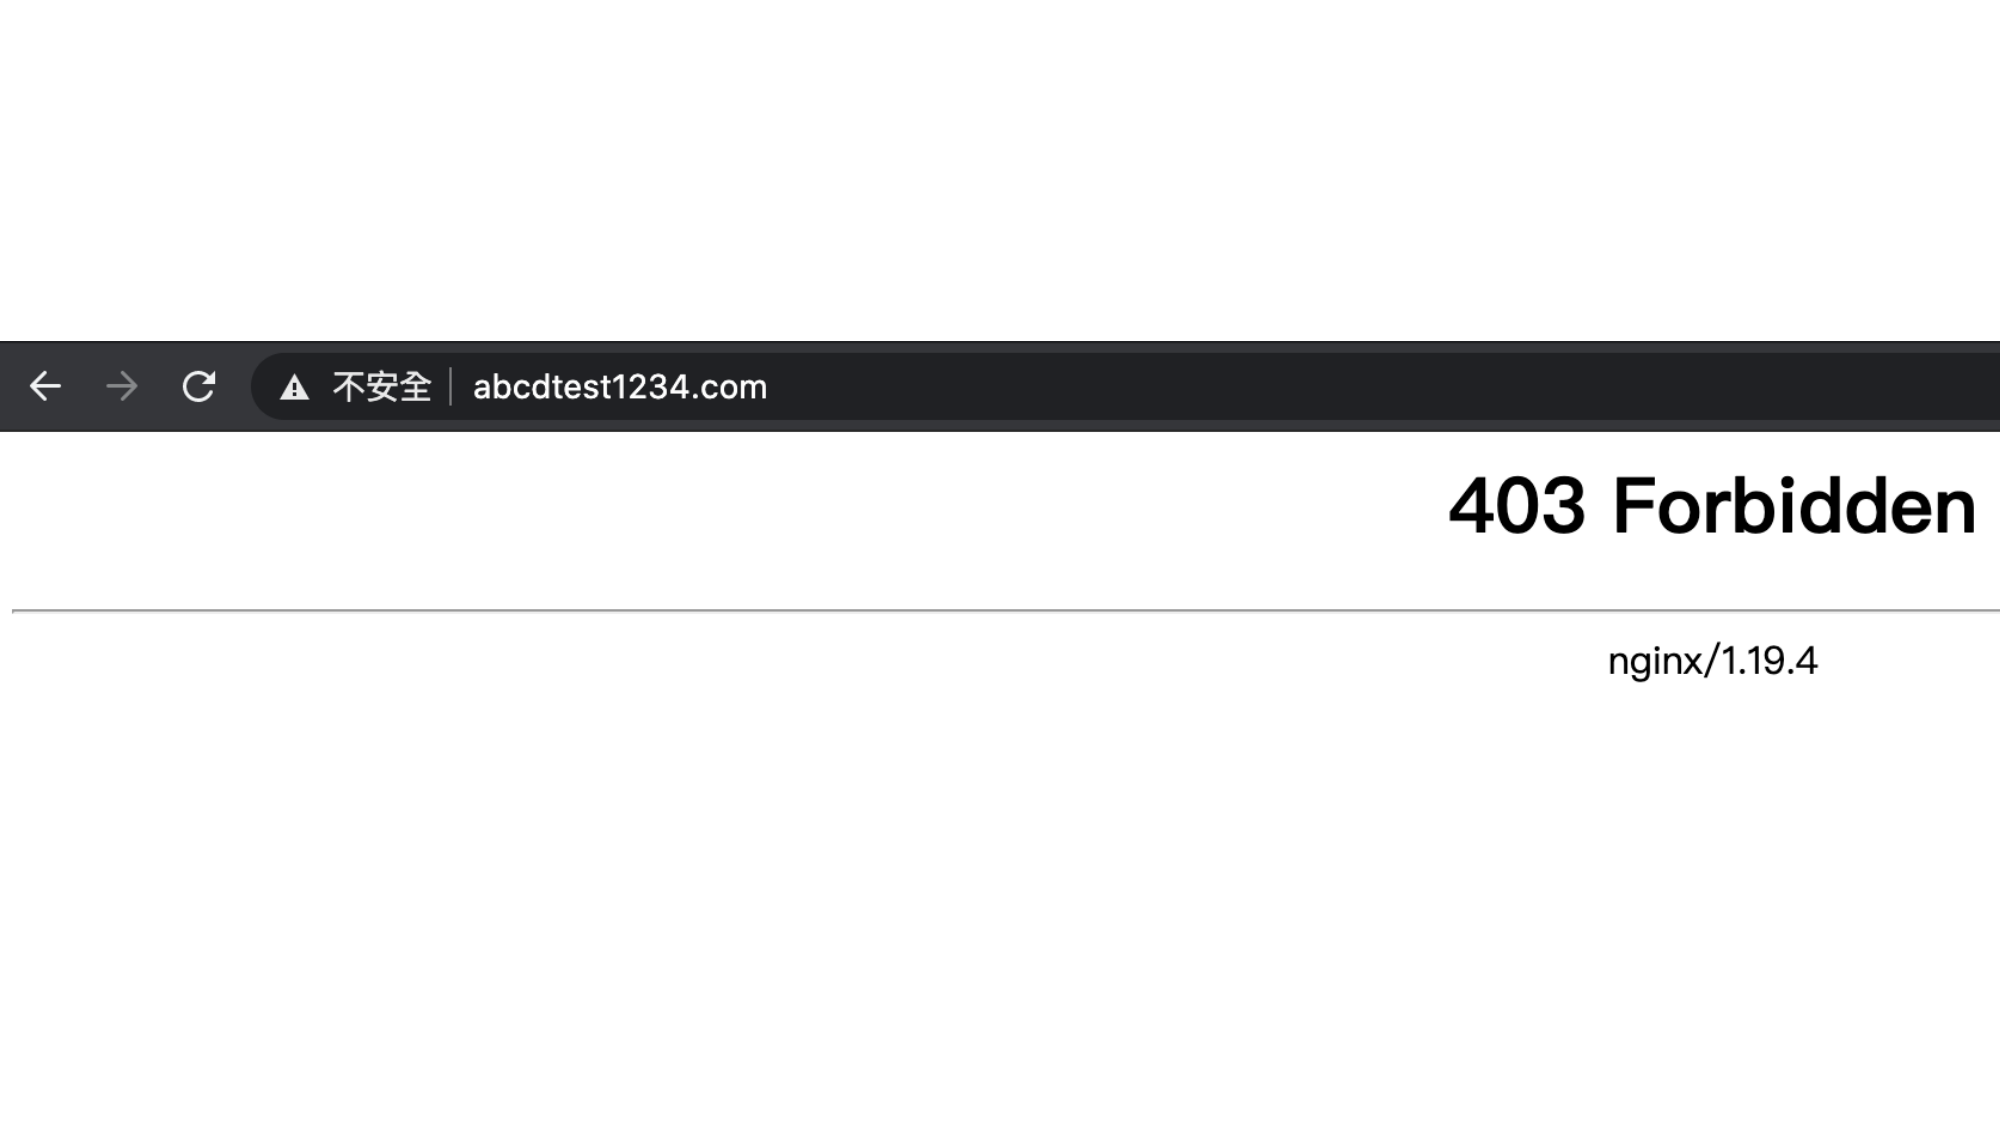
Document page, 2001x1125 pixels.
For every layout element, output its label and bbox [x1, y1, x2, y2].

picture [0, 341, 2000, 753]
